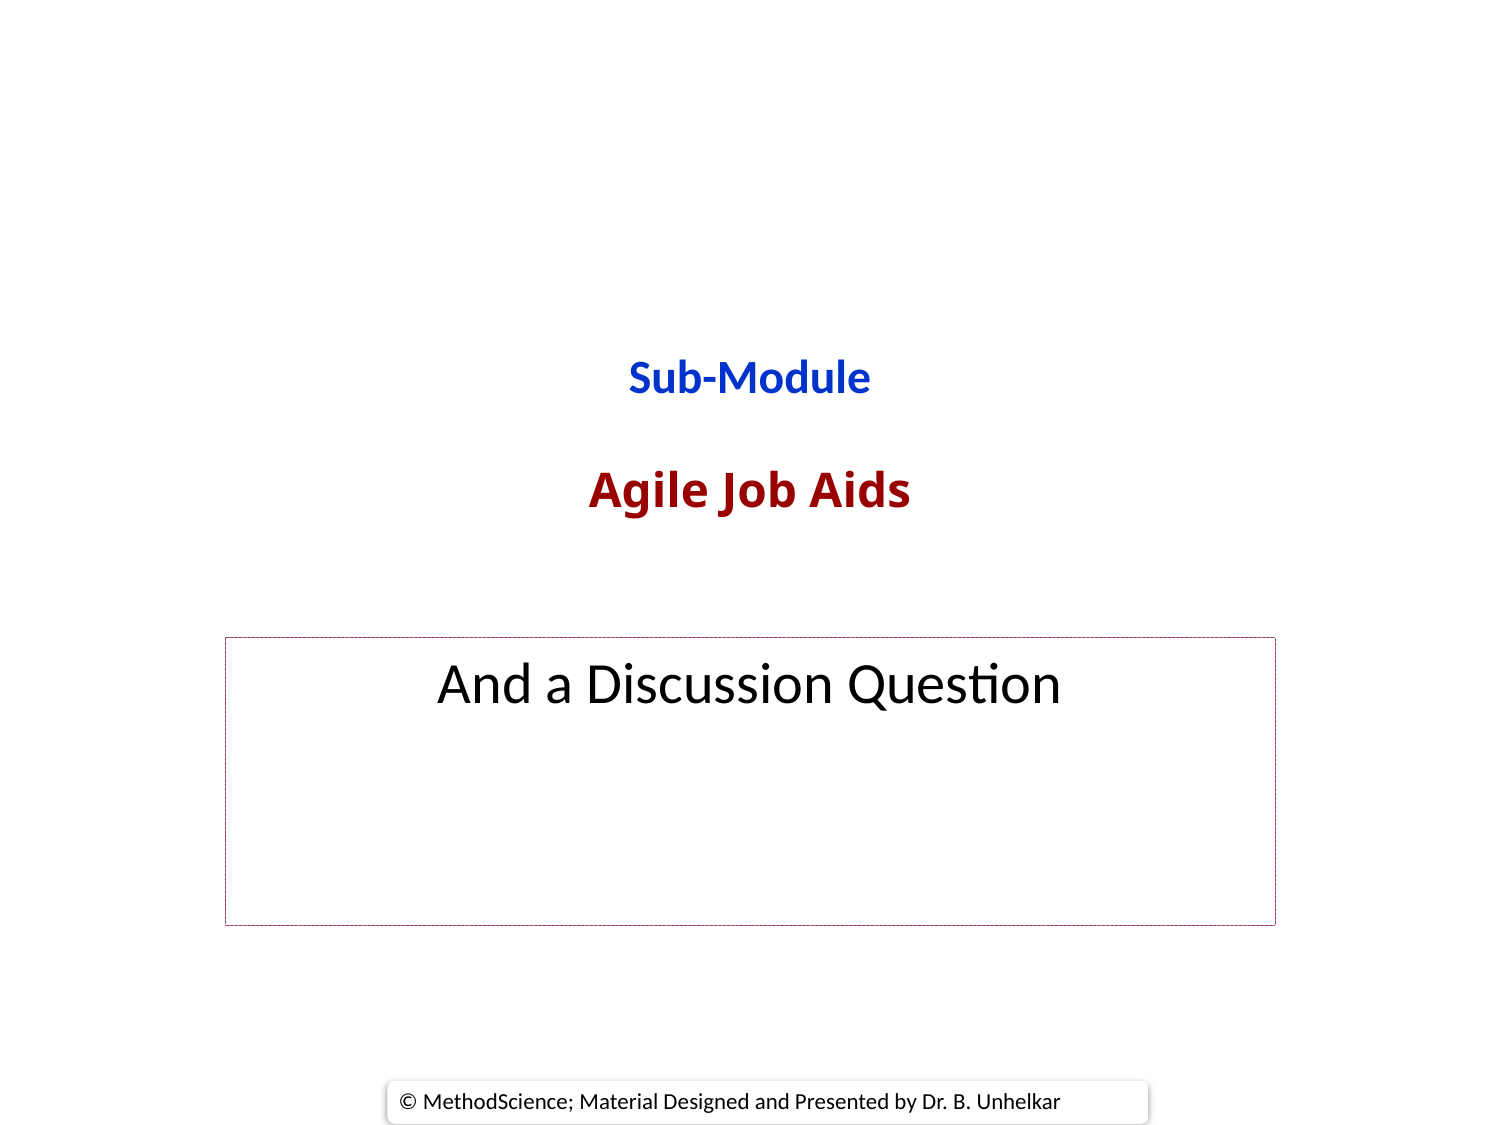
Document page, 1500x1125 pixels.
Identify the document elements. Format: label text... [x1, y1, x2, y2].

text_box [387, 1079, 1149, 1125]
subtitle And a Discussion Question [225, 637, 1275, 925]
title Sub-Module Agile Job Aids [112, 337, 1388, 525]
